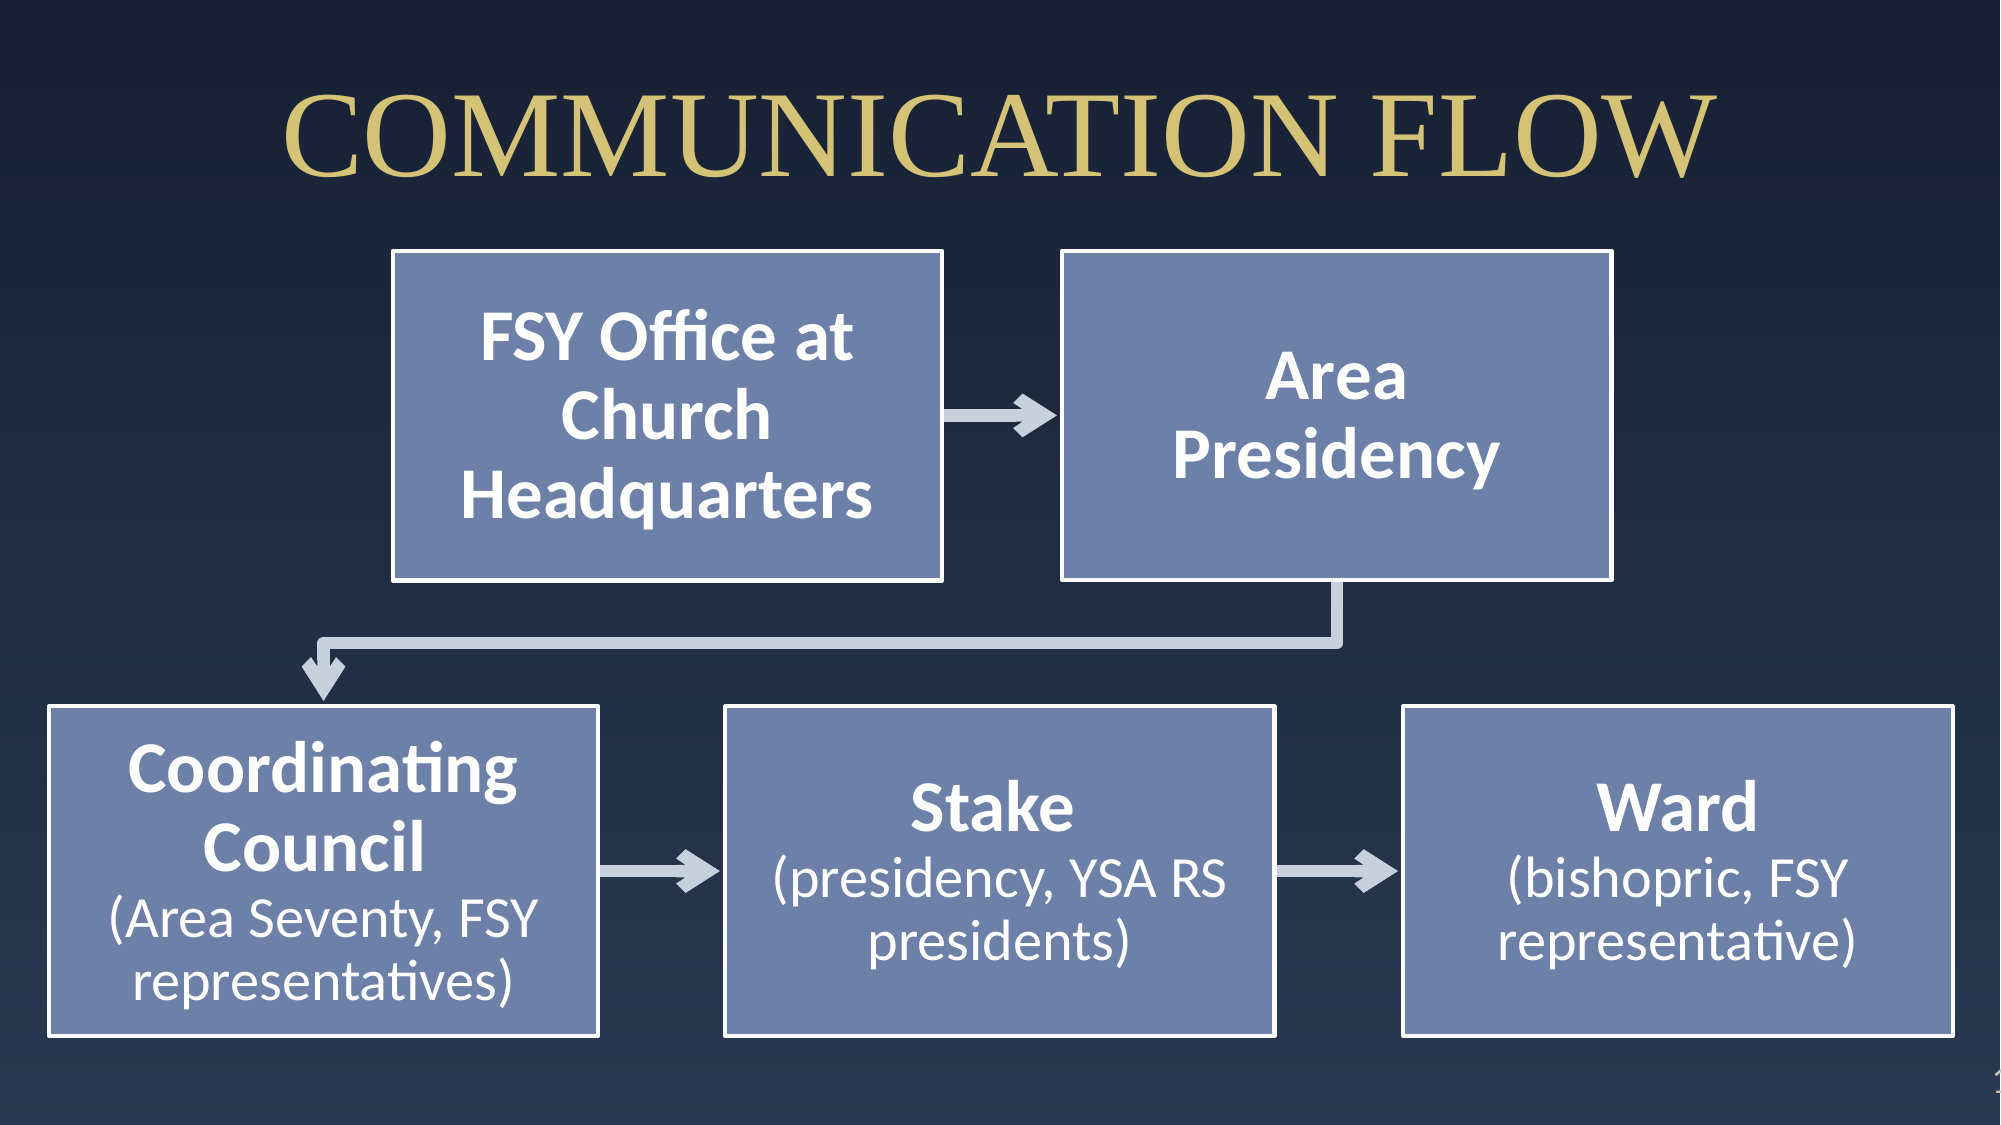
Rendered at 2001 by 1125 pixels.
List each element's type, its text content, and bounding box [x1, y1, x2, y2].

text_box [46, 244, 1953, 1043]
title Communication Flow [116, 82, 1884, 172]
